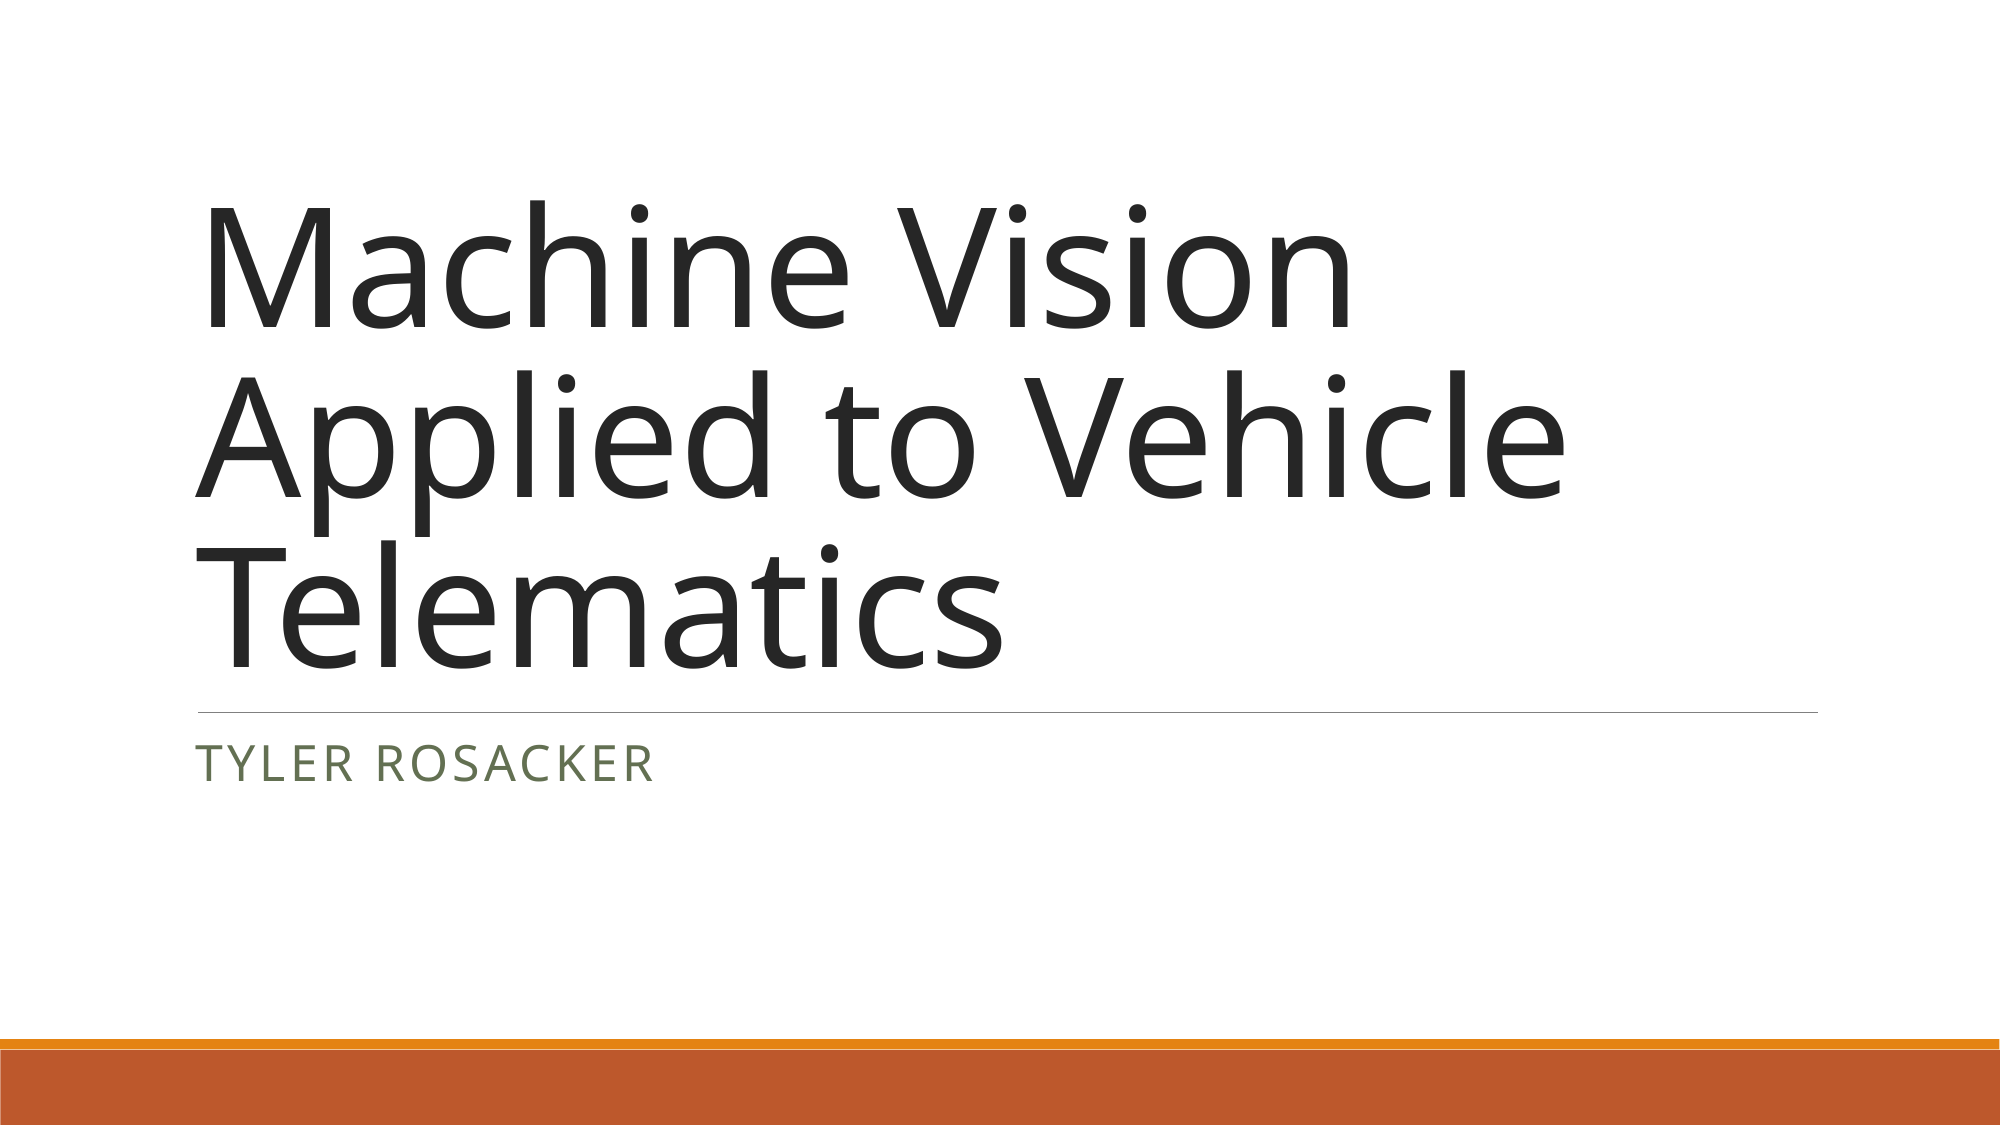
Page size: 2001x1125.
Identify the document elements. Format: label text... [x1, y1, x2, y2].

subtitle Tyler Rosacker [180, 730, 1831, 919]
title Machine Vision Applied to Vehicle Telematics [180, 124, 1830, 710]
